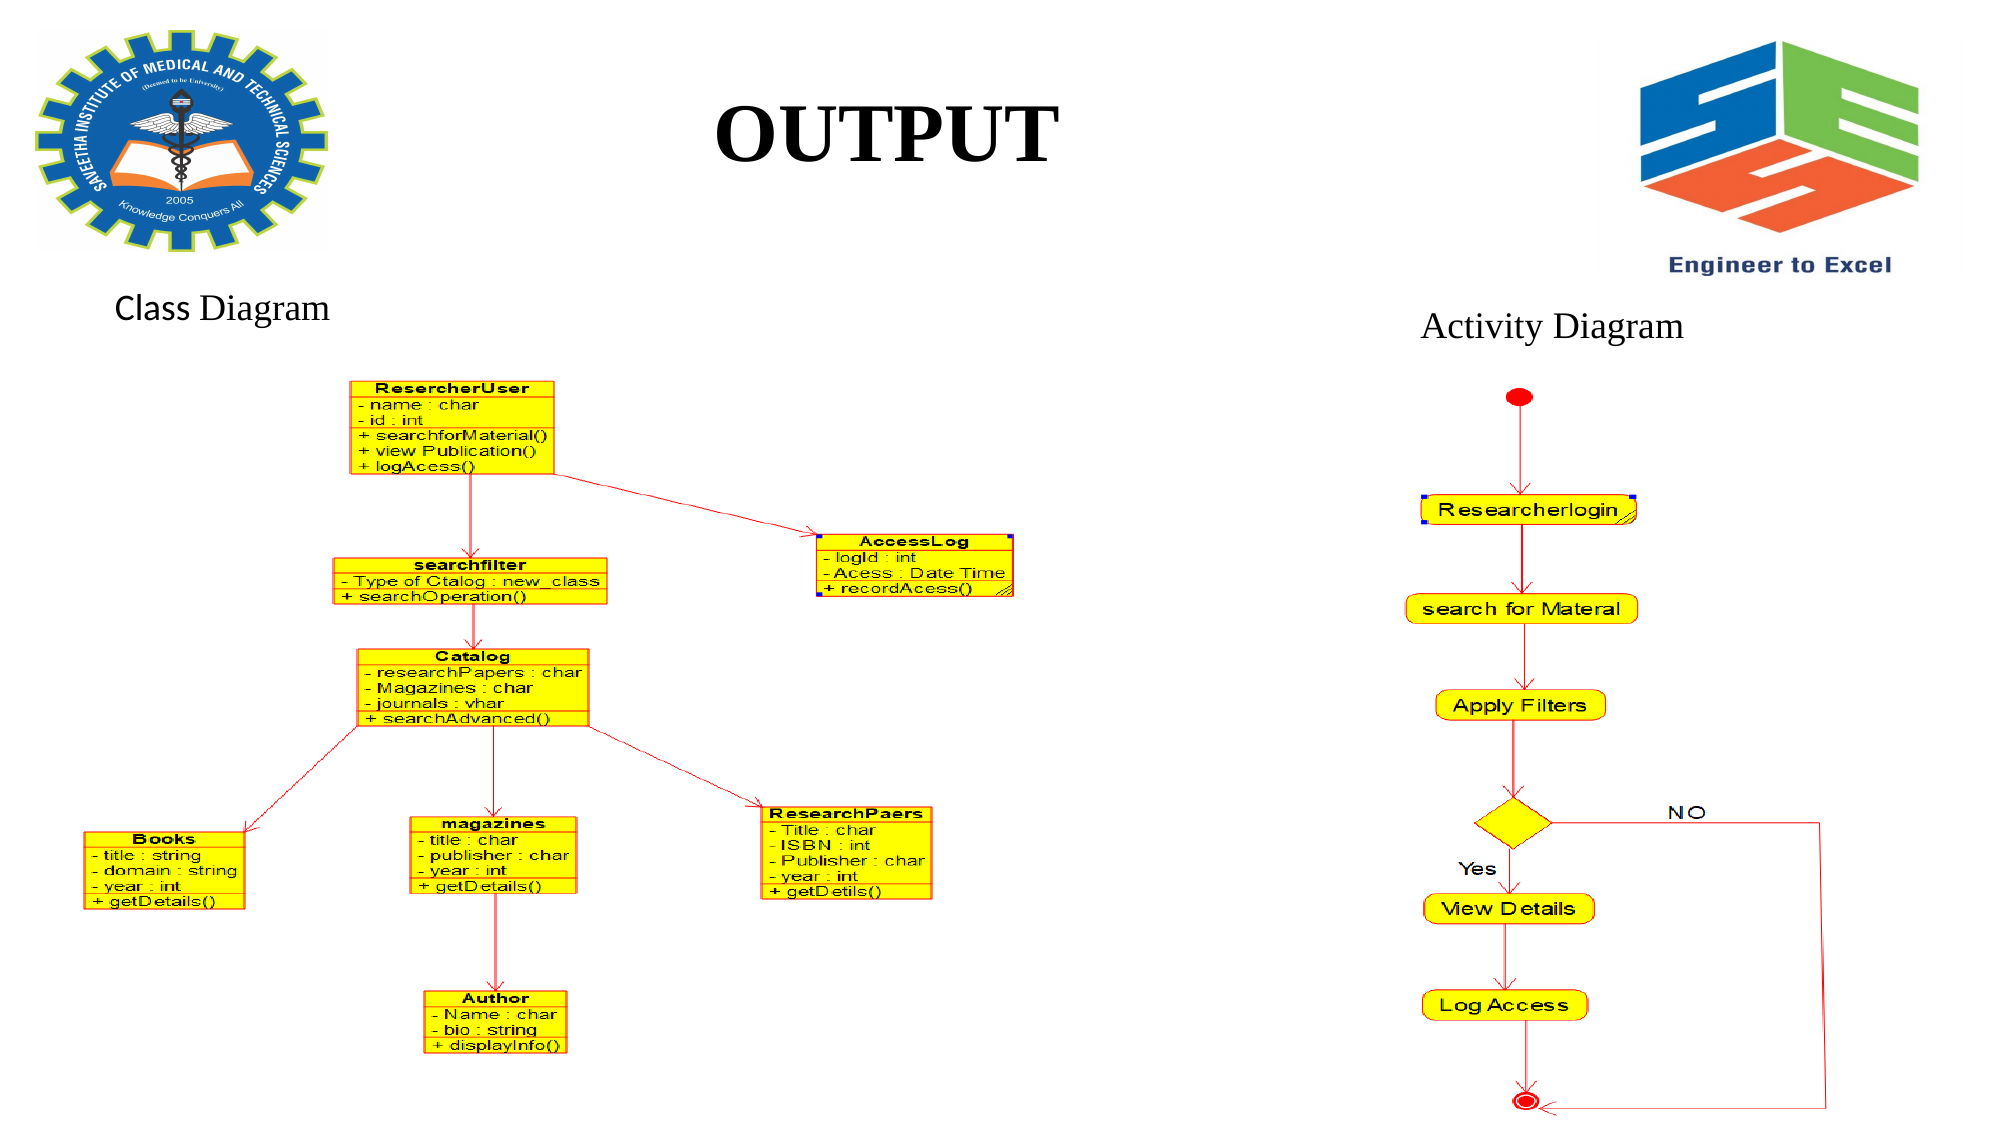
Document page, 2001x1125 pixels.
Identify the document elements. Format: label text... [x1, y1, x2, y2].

picture [1595, 41, 1965, 276]
text_box OUTPUT [698, 70, 1128, 185]
picture [1229, 375, 1962, 1125]
text_box Class Diagram [99, 275, 377, 336]
text_box Activity Diagram [1405, 293, 1716, 354]
picture [35, 30, 328, 252]
picture [56, 358, 1031, 1090]
